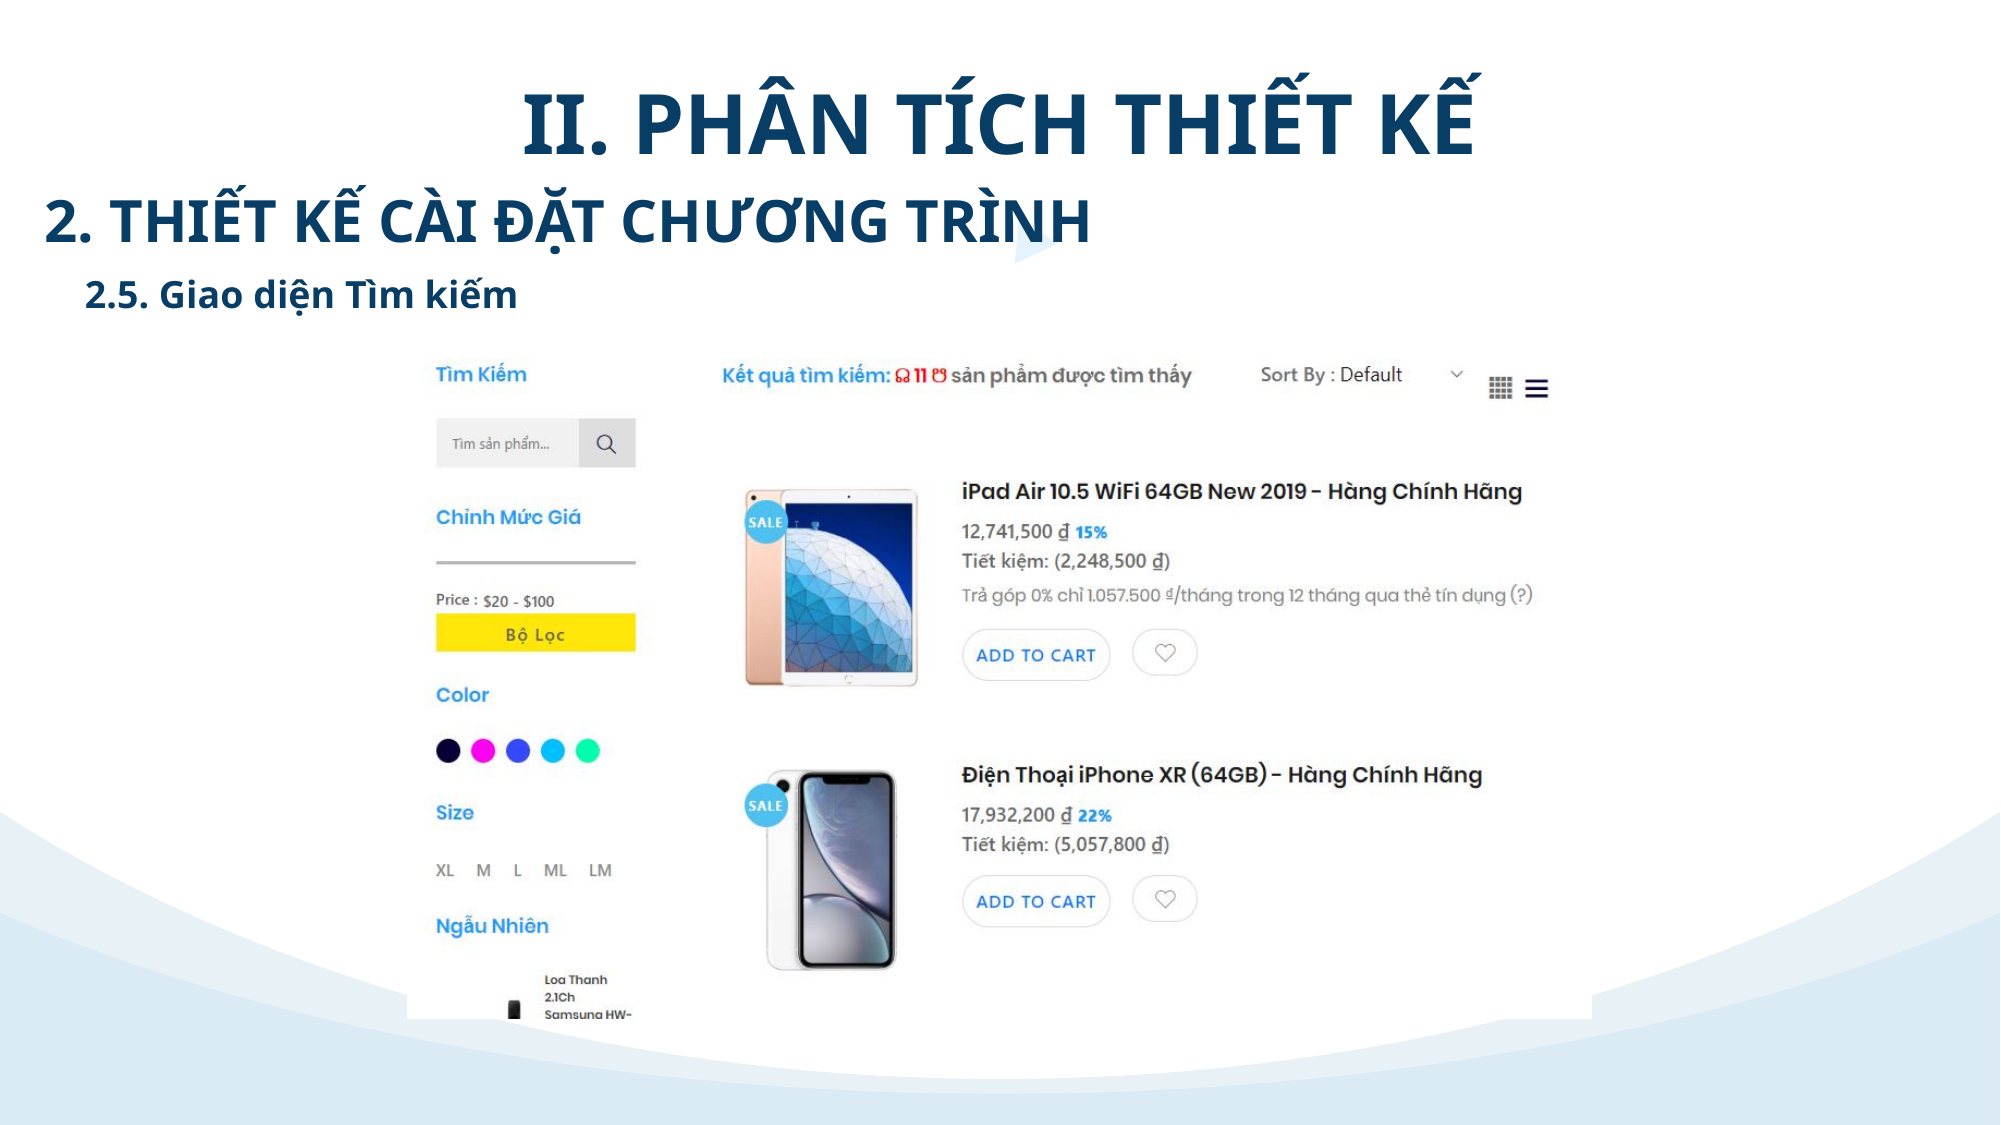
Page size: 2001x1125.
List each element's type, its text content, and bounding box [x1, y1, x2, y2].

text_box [0, 811, 2000, 1125]
picture [407, 341, 1592, 1019]
text_box 2.5. Giao diện Tìm kiếm [70, 263, 534, 324]
text_box 2. THIẾT KẾ CÀI ĐẶT CHƯƠNG TRÌNH [29, 176, 1108, 262]
text_box II. PHÂN TÍCH THIẾT KẾ [107, 71, 1893, 172]
